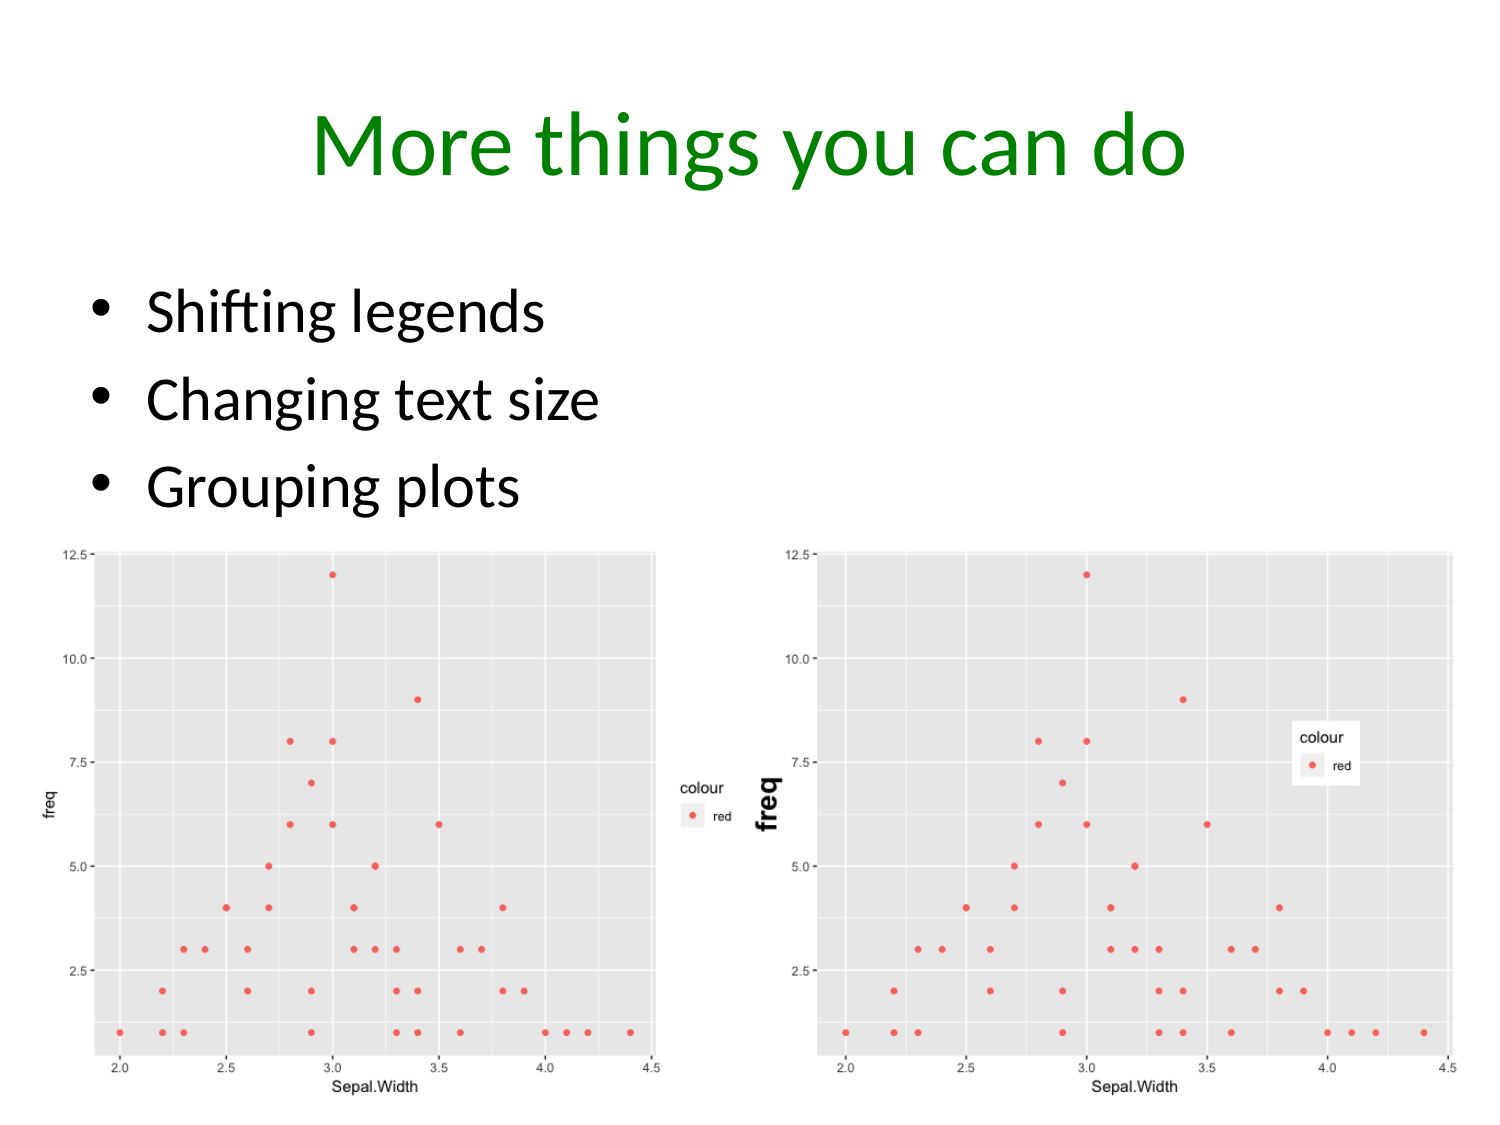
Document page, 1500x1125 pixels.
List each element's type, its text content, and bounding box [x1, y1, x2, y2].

title More things you can do [75, 45, 1425, 233]
picture [35, 544, 1461, 1103]
list Shifting legends Changing text size Grouping plots [75, 262, 1425, 542]
